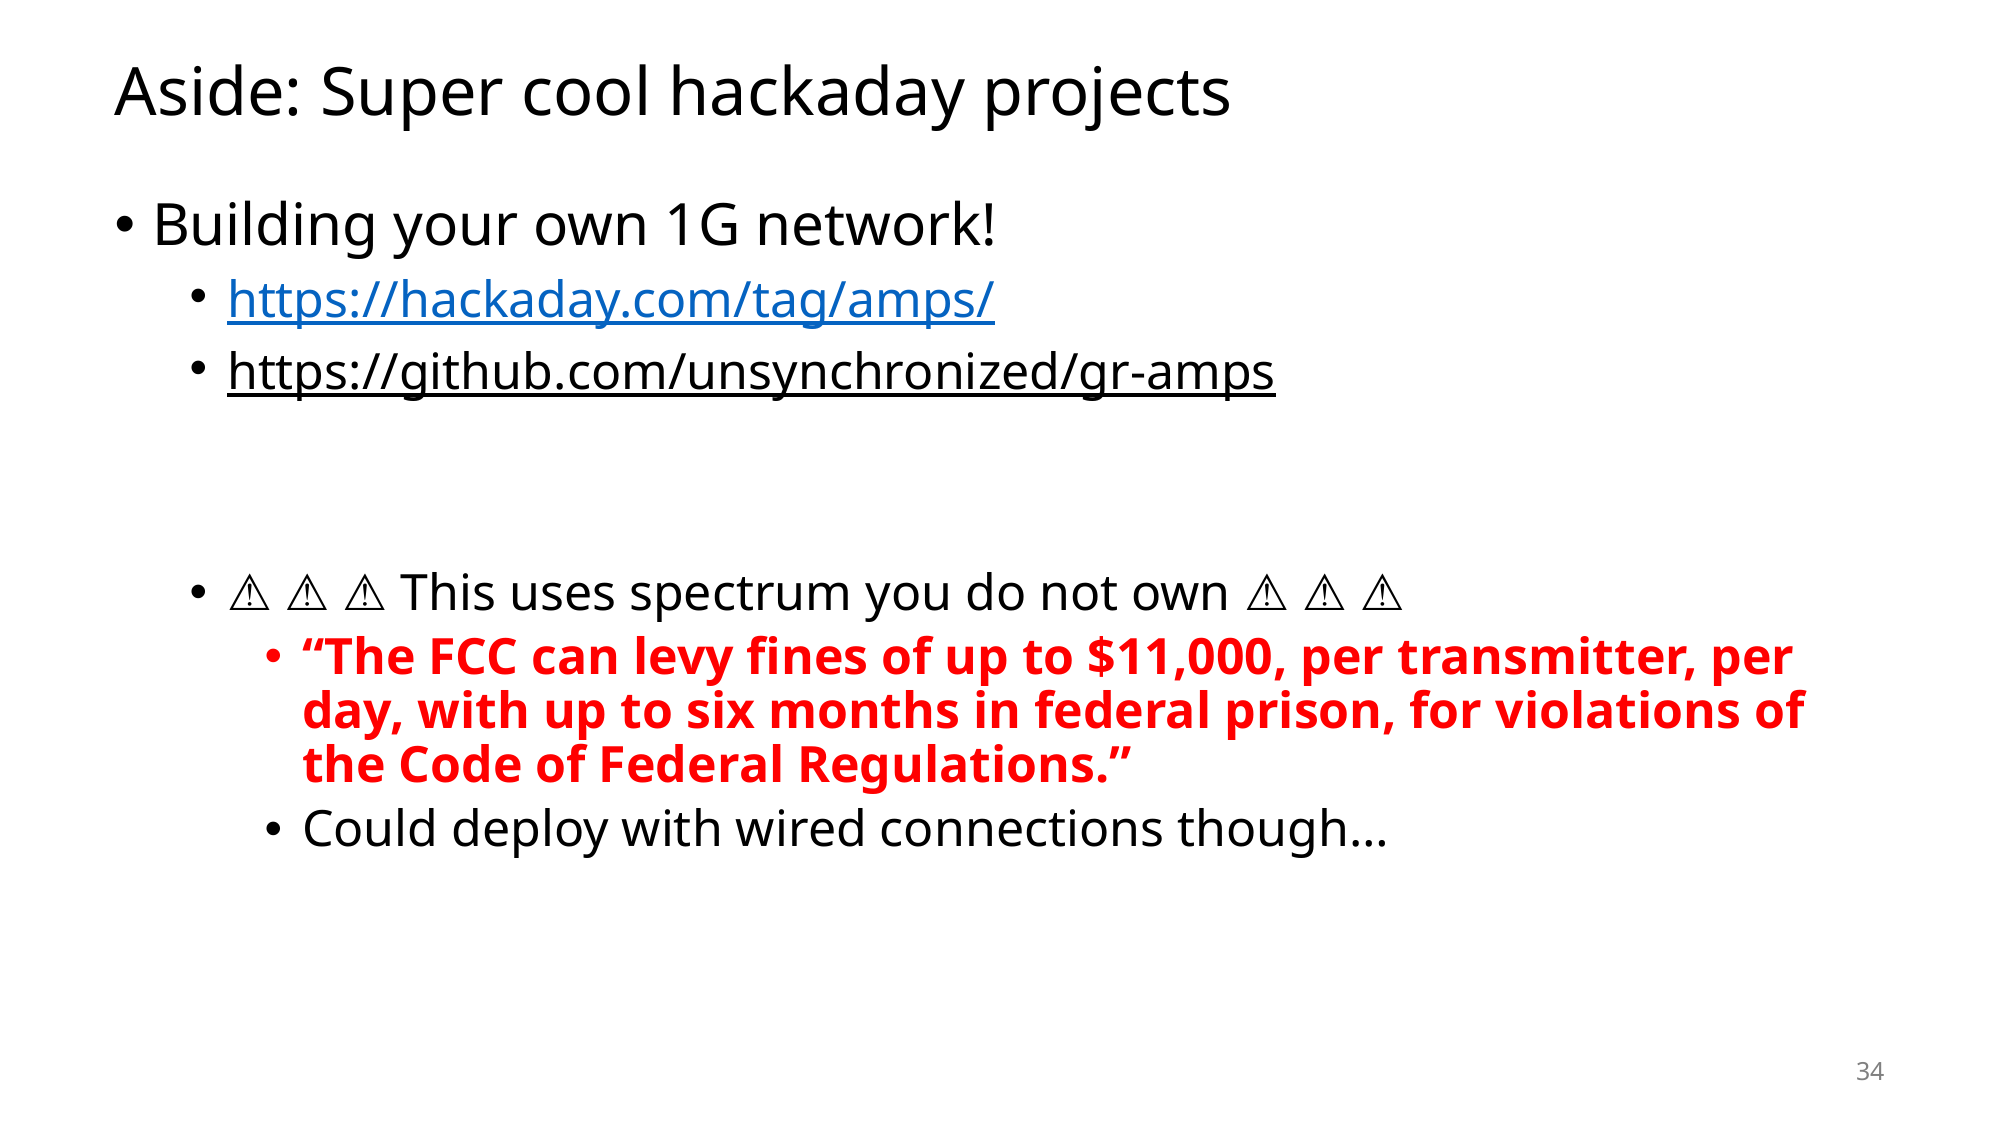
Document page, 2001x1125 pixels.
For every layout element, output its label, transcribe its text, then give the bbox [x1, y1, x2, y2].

slide_number 34 [1749, 1042, 1900, 1103]
list Building your own 1G network! https://hackaday.com/tag/amps/ https://github.com/unsynchronized/gr-amps ⚠ ⚠ ⚠ This uses spectrum you do not own ⚠ ⚠ ⚠ “The FCC can levy fines of up to $11,000, per transmitter, per day, with up to six months in federal prison, for violations of the Code of Federal Regulations.” Could deploy with wired connections though… [99, 187, 1900, 1013]
title Aside: Super cool hackaday projects [99, 37, 1900, 150]
